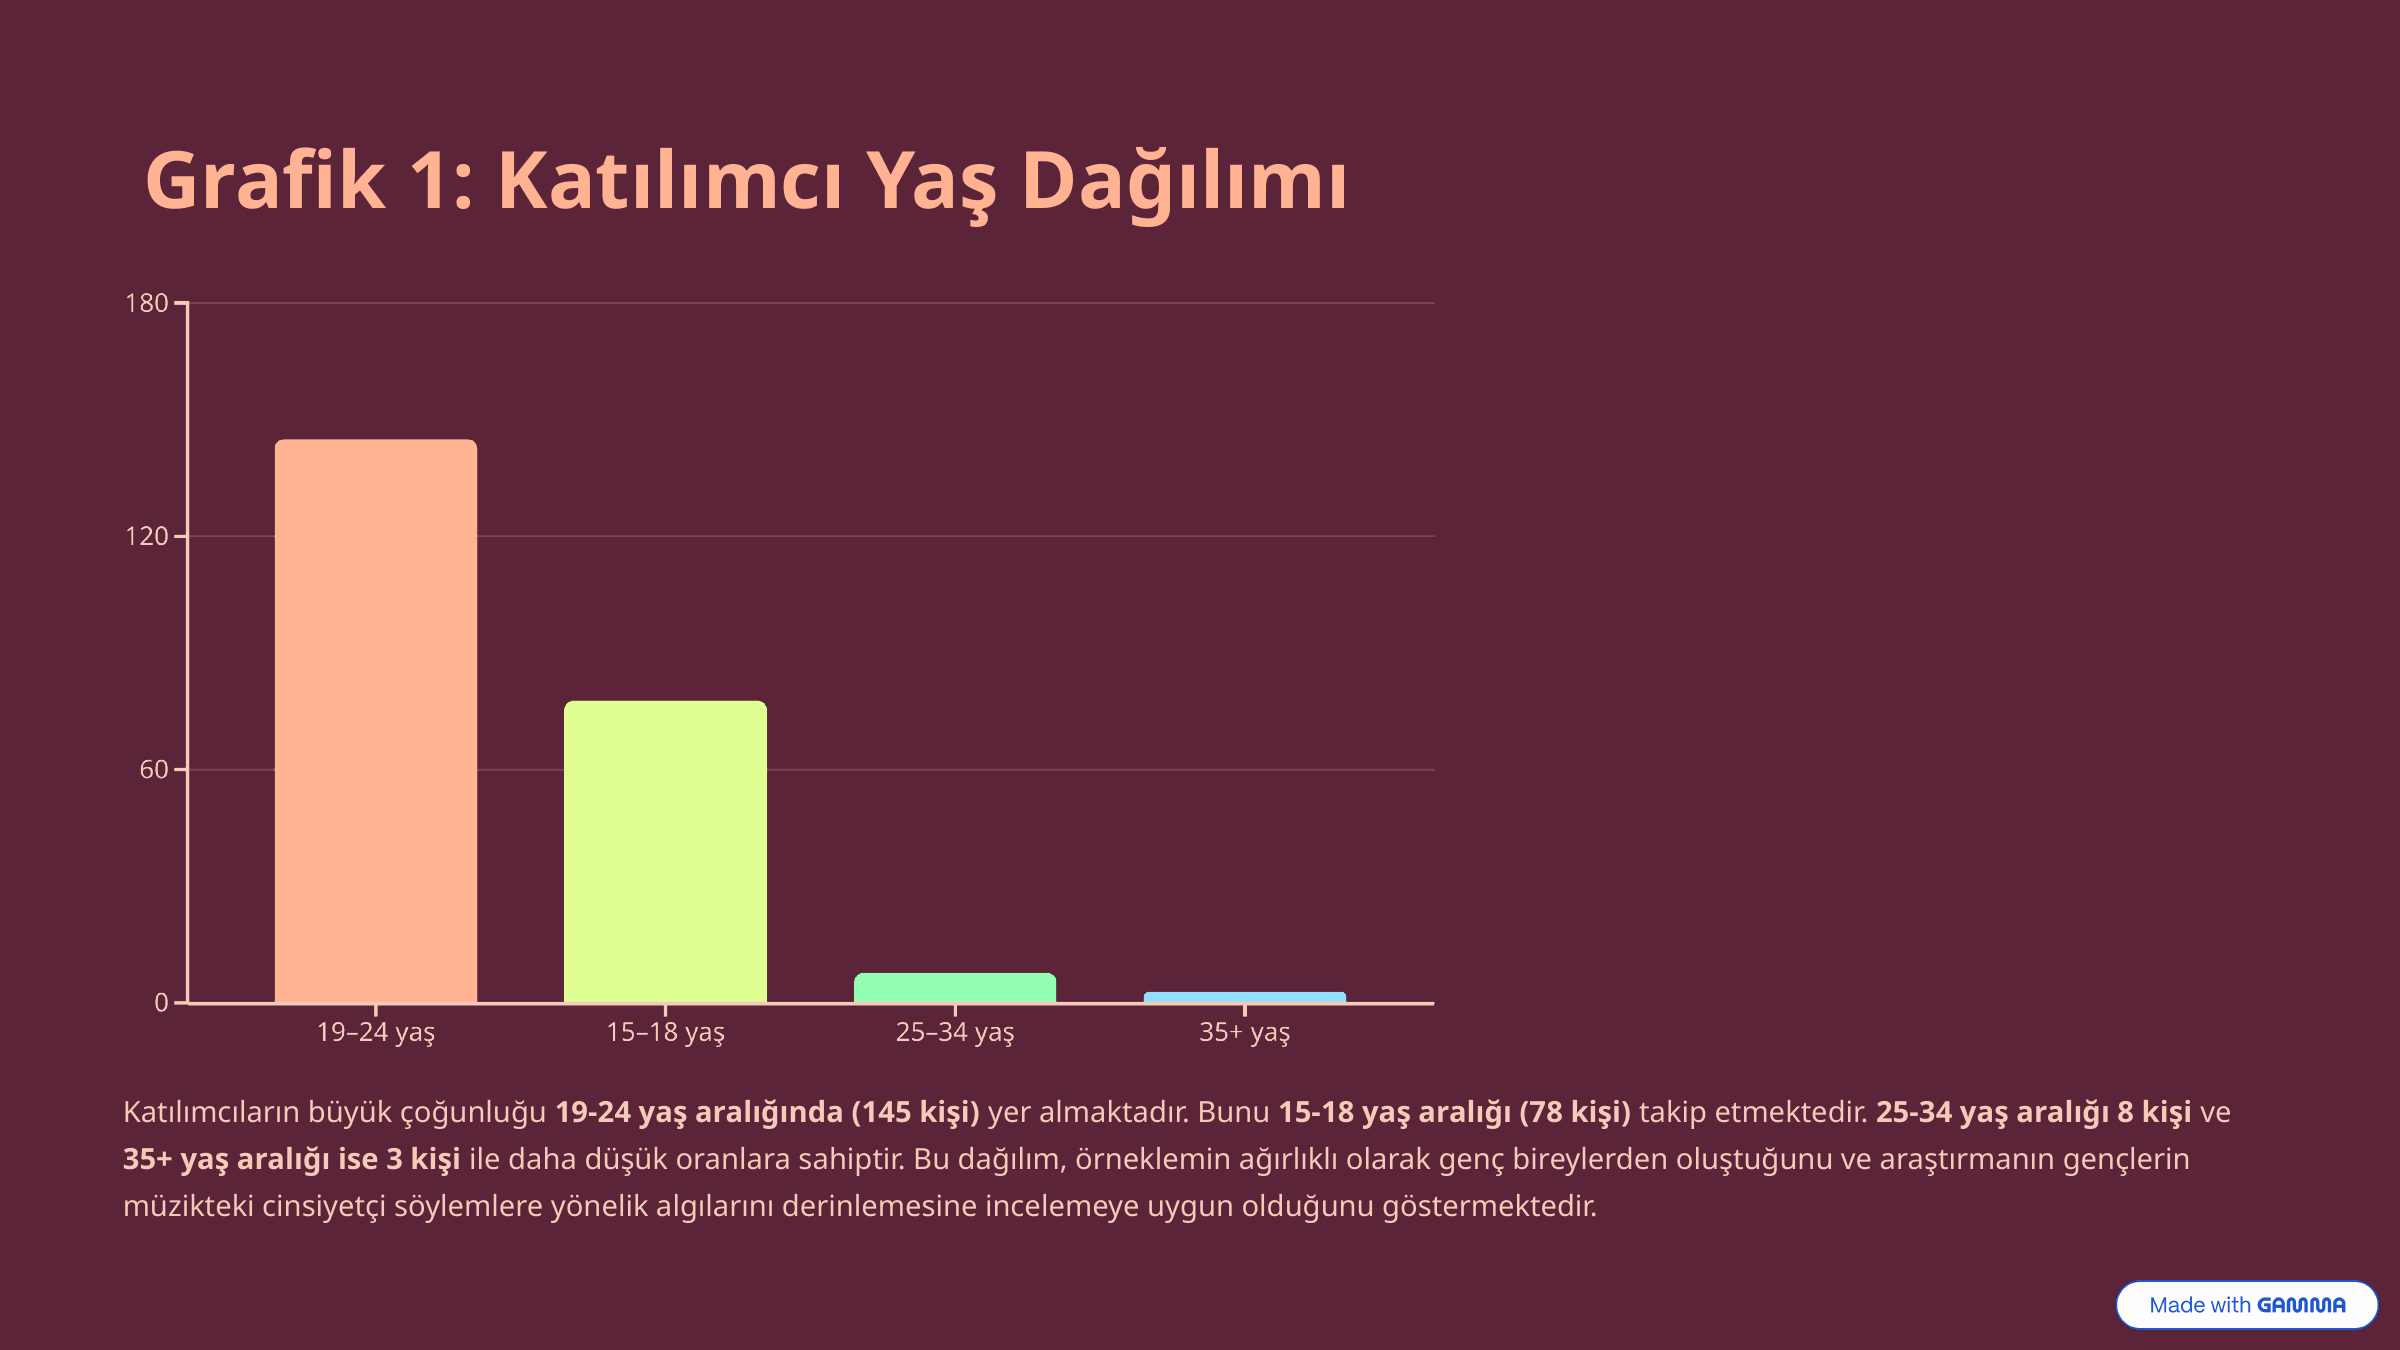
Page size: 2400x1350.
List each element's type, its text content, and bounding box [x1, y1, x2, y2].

picture [2106, 1271, 2389, 1339]
picture [122, 284, 1435, 1048]
text_box Katılımcıların büyük çoğunluğu 19-24 yaş aralığında (145 kişi) yer almaktadır. Bunu 15-18 yaş aralığı (78 kişi) takip etmektedir. 25-34 yaş aralığı 8 kişi ve 35+ yaş aralığı ise 3 kişi ile daha düşük oranlara sahiptir. Bu dağılım, örneklemin ağırlıklı olarak genç bireylerden oluştuğunu ve araştırmanın gençlerin müzikteki cinsiyetçi söylemlere yönelik algılarını derinlemesine incelemeye uygun olduğunu göstermektedir. [122, 1081, 2277, 1225]
text_box Grafik 1: Katılımcı Yaş Dağılımı [122, 125, 1323, 225]
